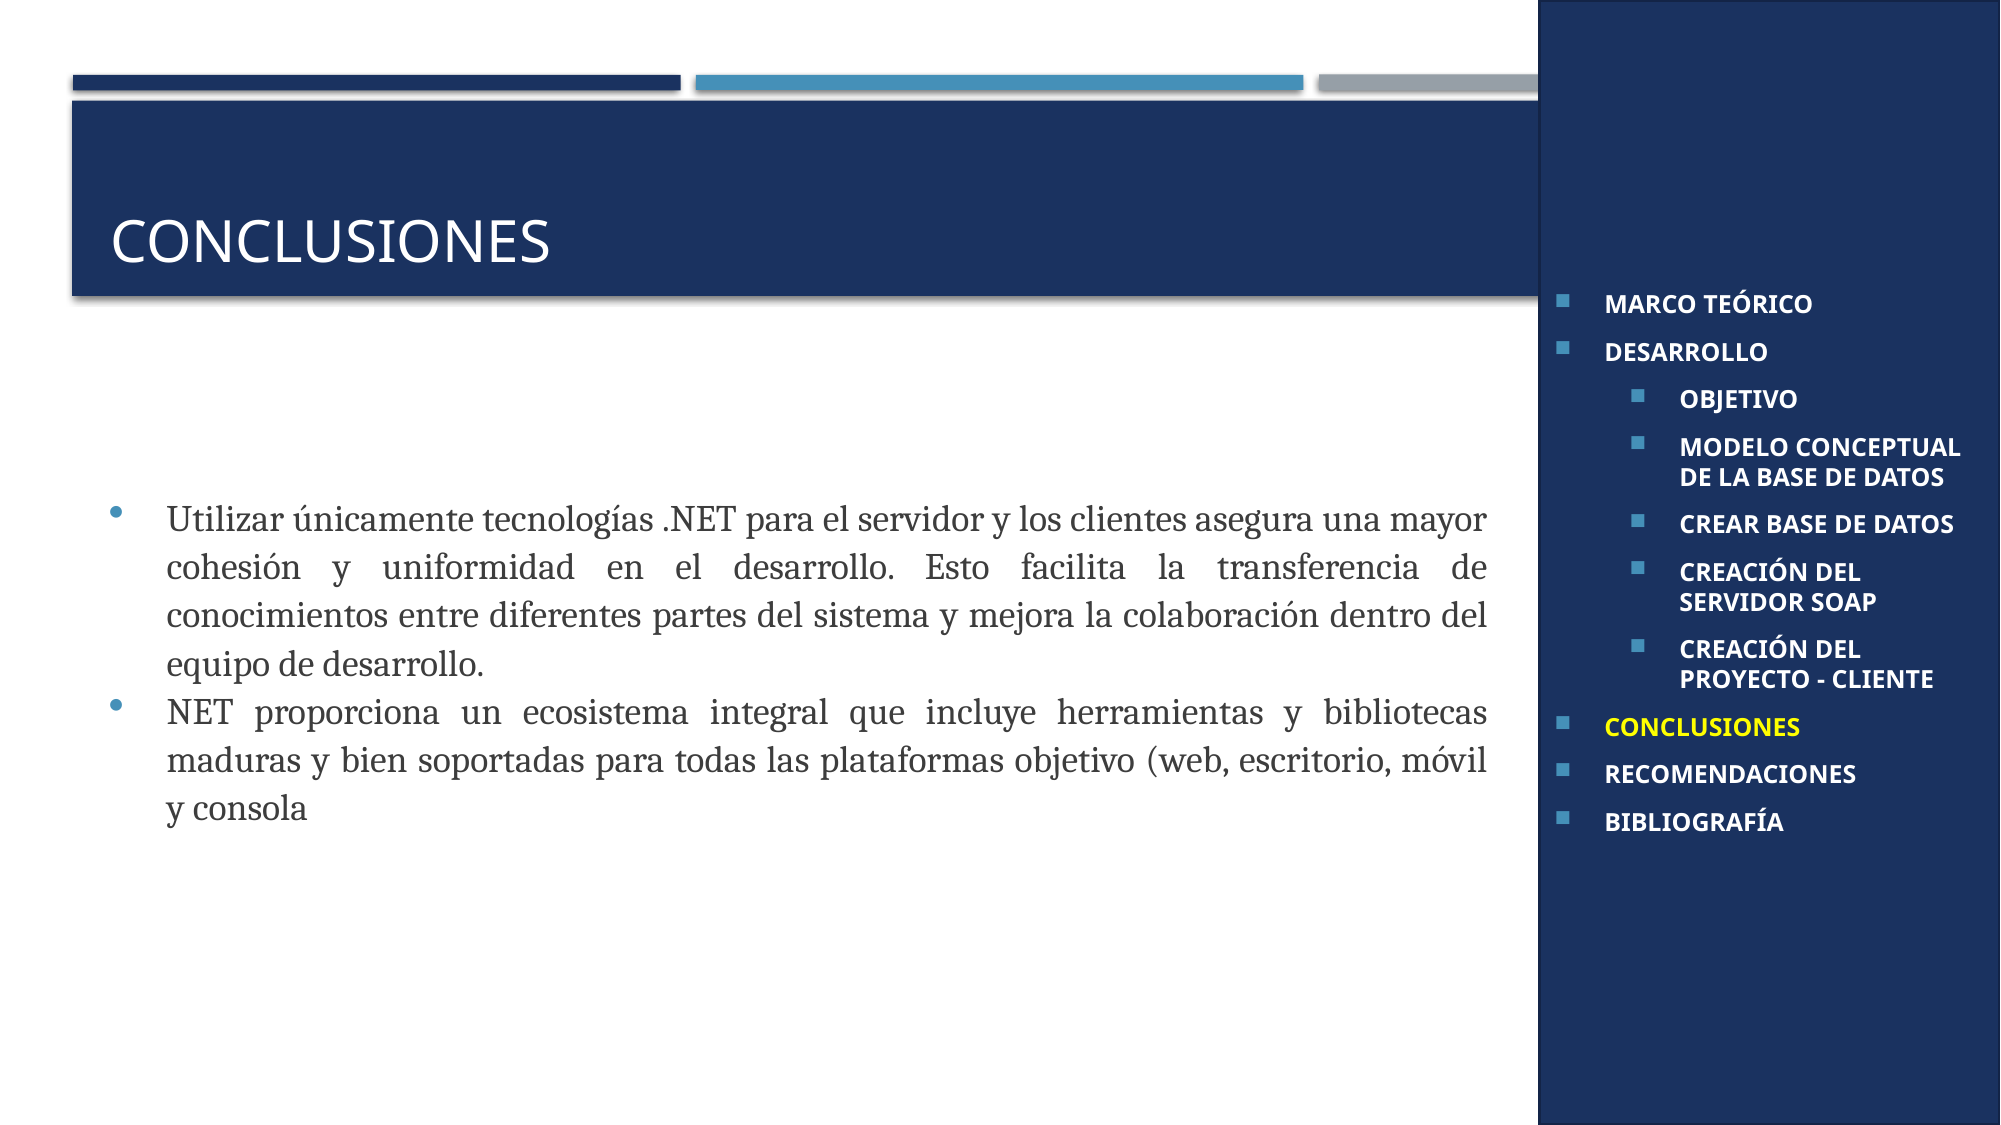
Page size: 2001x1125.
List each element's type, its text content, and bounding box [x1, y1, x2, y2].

title Conclusiones [95, 115, 1538, 282]
list Utilizar únicamente tecnologías .NET para el servidor y los clientes asegura una mayor cohesión y uniformidad en el desarrollo. Esto facilita la transferencia de conocimientos entre diferentes partes del sistema y mejora la colaboración dentro del equipo de desarrollo. NET proporciona un ecosistema integral que incluye herramientas y bibliotecas maduras y bien soportadas para todas las plataformas objetivo (web, escritorio, móvil y consola [95, 357, 1505, 962]
text_box MARCO TEÓRICO DESARROLLO OBJETIVO MODELO CONCEPTUAL DE LA BASE DE DATOS CREAR BASE DE DATOS CREACIÓN DEL SERVIDOR SOAP CREACIÓN DEL PROYECTO - CLIENTE CONCLUSIONES RECOMENDACIONES BIBLIOGRAFÍA [1538, 0, 2000, 1125]
